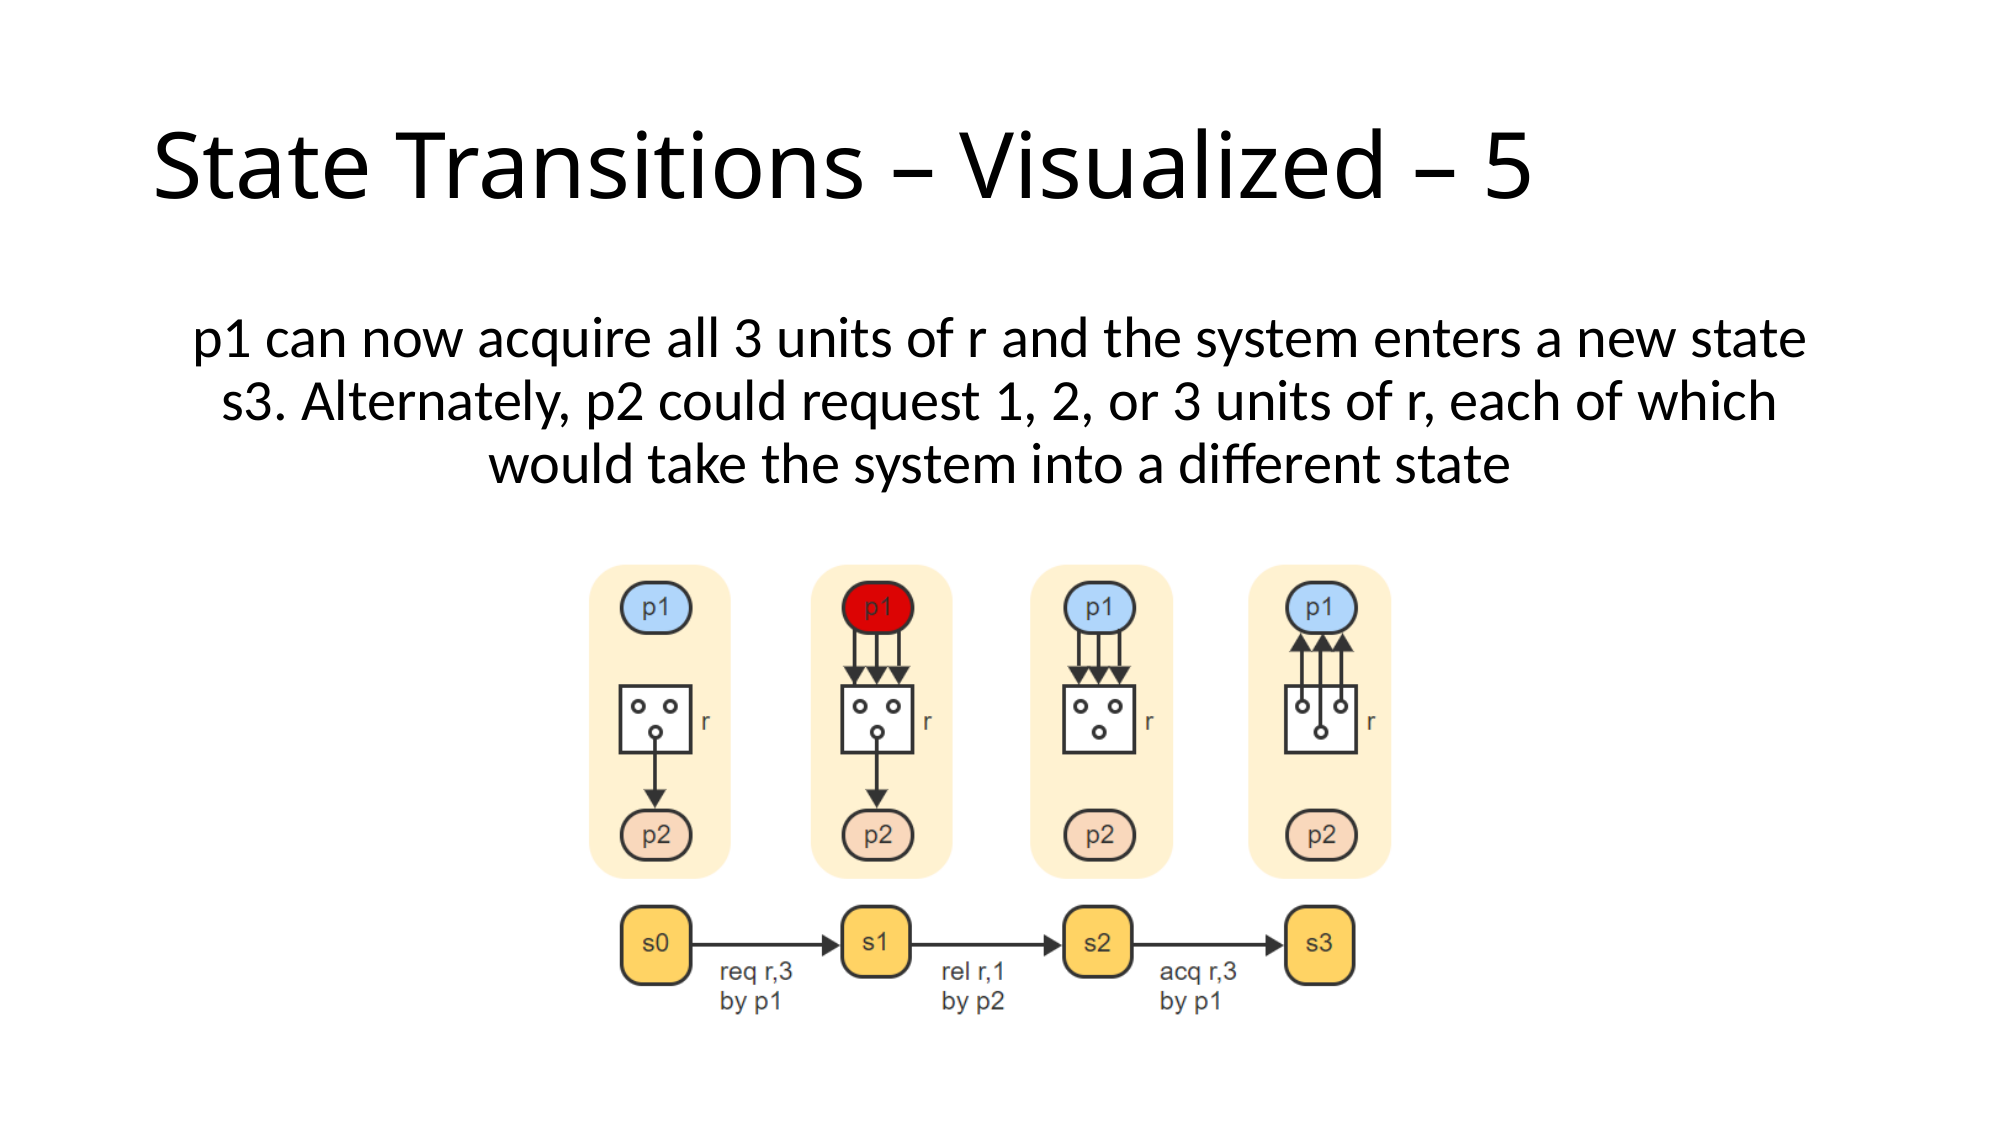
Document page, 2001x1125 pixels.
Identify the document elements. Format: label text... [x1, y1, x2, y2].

picture [530, 534, 1469, 1065]
title State Transitions – Visualized – 5 [137, 59, 1863, 278]
list p1 can now acquire all 3 units of r and the system enters a new state s3. Alternately, p2 could request 1, 2, or 3 units of r, each of which would take the system into a different state [137, 299, 1863, 517]
